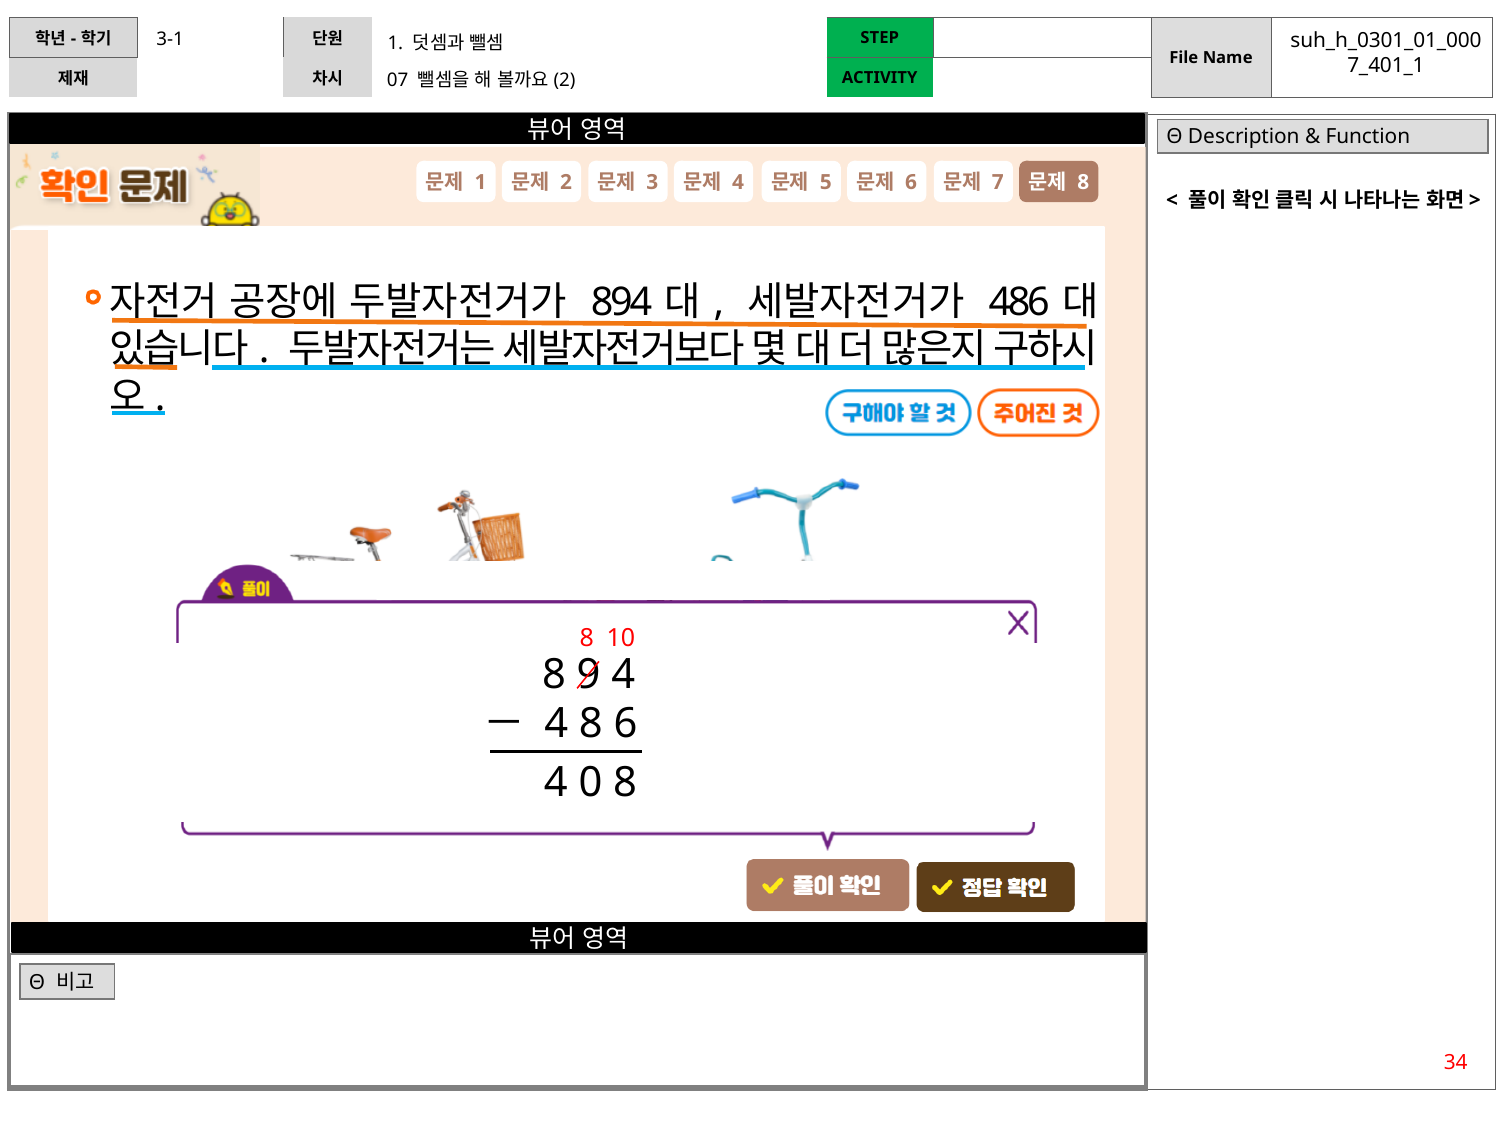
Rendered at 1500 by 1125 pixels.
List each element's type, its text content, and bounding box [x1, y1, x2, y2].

picture [744, 856, 911, 913]
picture [244, 462, 899, 561]
picture [822, 387, 975, 439]
text_box suh_h_0301_01_0007_401_1 [1271, 18, 1500, 84]
text_box 문제 3 [586, 158, 670, 205]
picture [976, 386, 1101, 440]
text_box 자전거 공장에 두발자전거가 894대, 세발자전거가 486대 있습니다. 두발자전거는 세발자전거보다 몇 대 더 많은지 구하시오. [94, 268, 1111, 426]
picture [82, 285, 103, 307]
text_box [544, 613, 671, 689]
text_box 문제 6 [845, 158, 929, 205]
text_box 문제 7 [931, 158, 1016, 205]
text_box 문제 8 [1017, 158, 1101, 205]
text_box 문제 5 [759, 158, 843, 205]
text_box < 풀이 확인 클릭 시 나타나는 화면> [1151, 179, 1500, 219]
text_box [111, 320, 1087, 327]
text_box 1. 덧셈과 뺄셈 [372, 23, 828, 48]
picture [915, 858, 1078, 913]
text_box 문제 2 [499, 158, 584, 205]
text_box 문제 1 [414, 158, 498, 205]
table_header Θ Description & Function [1158, 120, 1487, 152]
text_box 07 뺄셈을 해 볼까요(2) [372, 60, 821, 96]
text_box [174, 561, 1039, 853]
text_box 3-1 [141, 18, 284, 55]
picture [10, 144, 260, 230]
text_box 문제 4 [671, 158, 756, 205]
